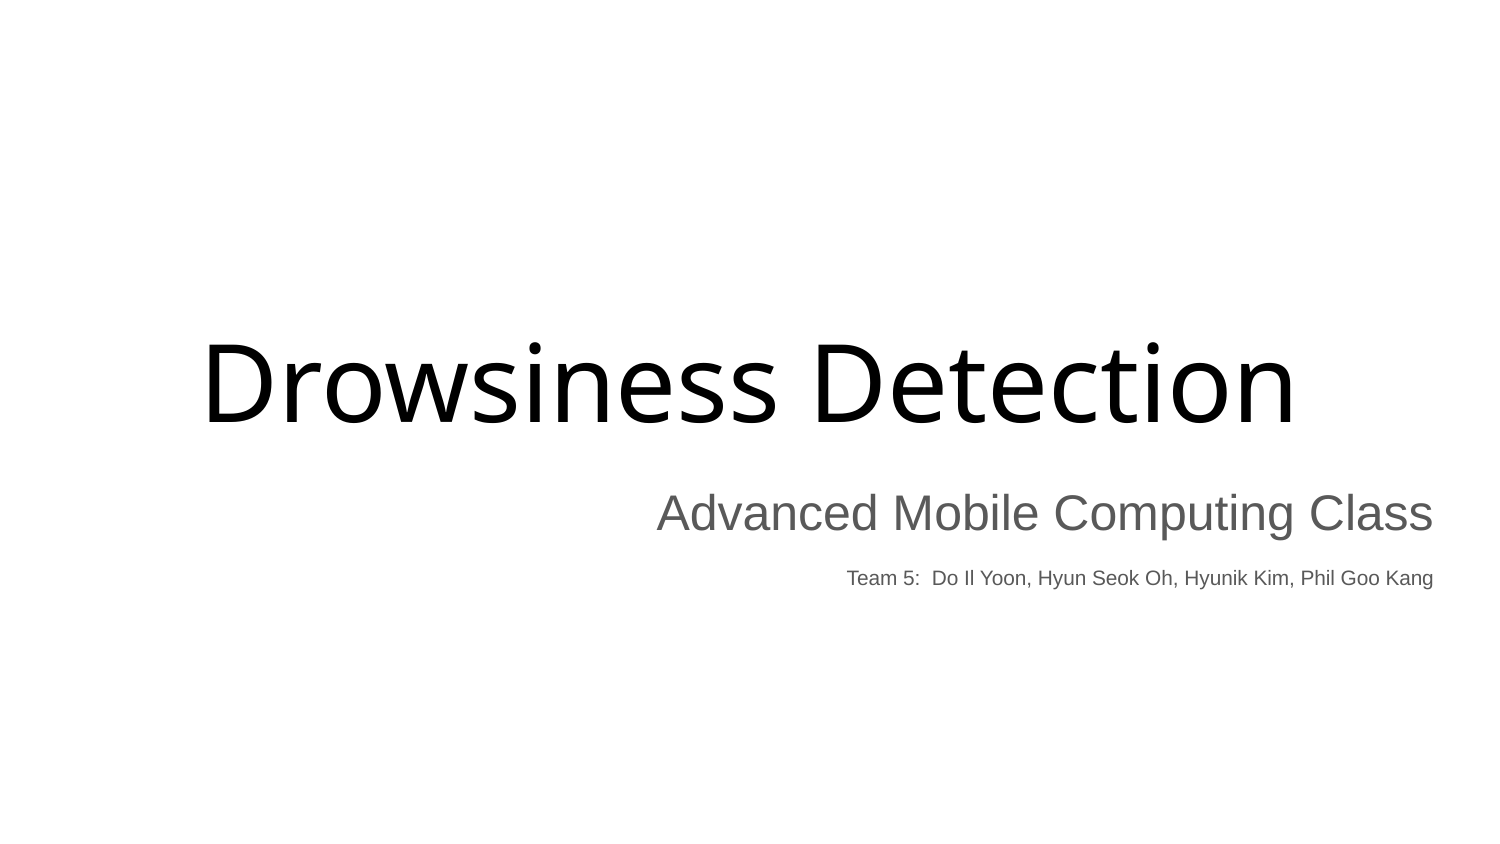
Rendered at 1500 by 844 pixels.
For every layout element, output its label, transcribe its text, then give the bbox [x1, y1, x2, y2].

title Drowsiness Detection [51, 122, 1449, 459]
subtitle Advanced Mobile Computing Class Team 5: Do Il Yoon, Hyun Seok Oh, Hyunik Kim, Phil Goo Kang [51, 464, 1449, 595]
